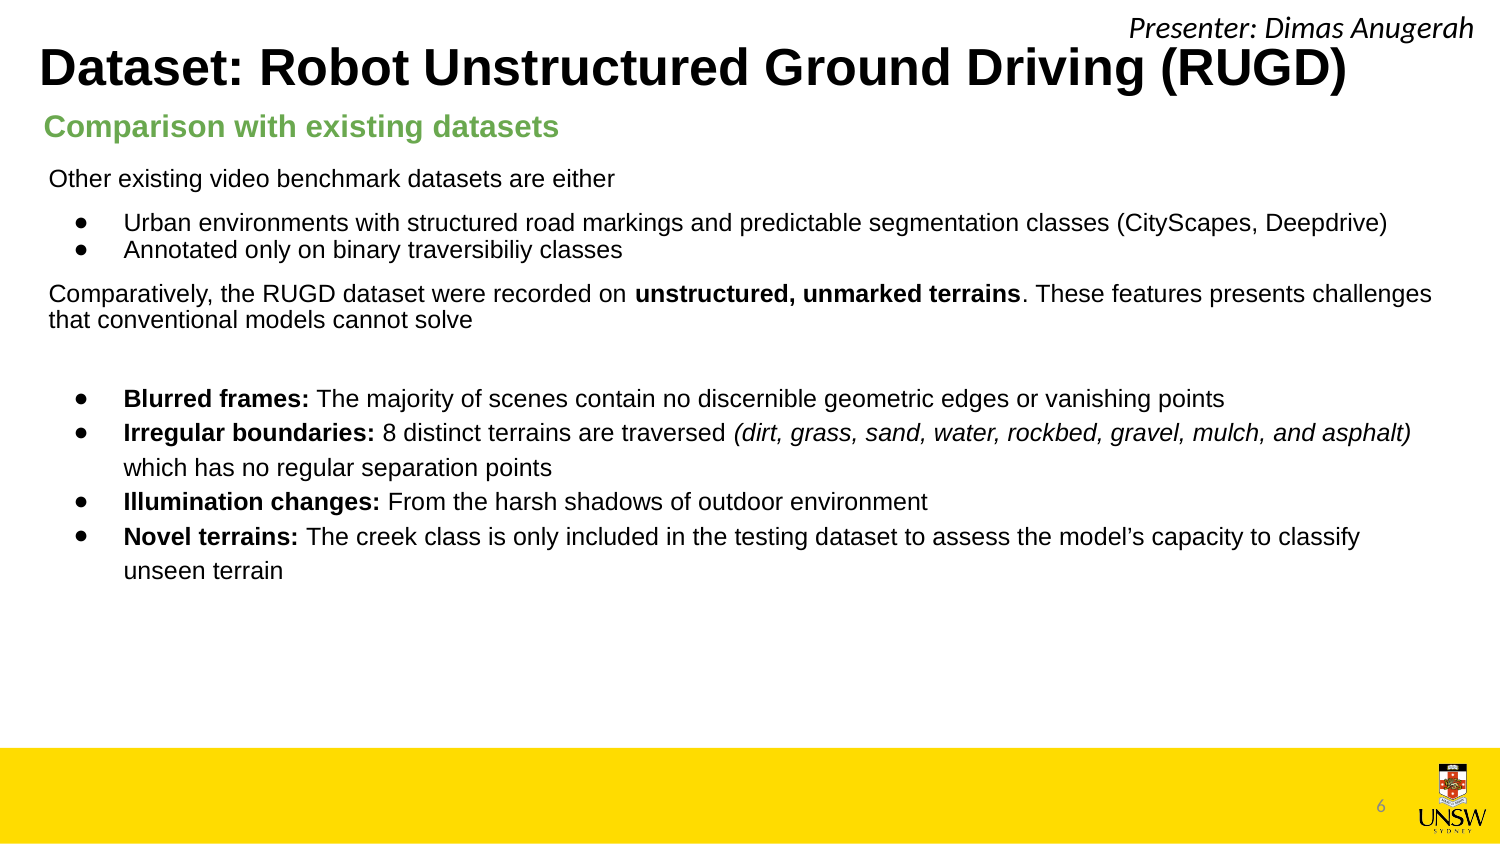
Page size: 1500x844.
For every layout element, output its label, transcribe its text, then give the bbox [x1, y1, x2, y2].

text_box Presenter: Dimas Anugerah [806, 0, 1490, 38]
list Other existing video benchmark datasets are either Urban environments with structured road markings and predictable segmentation classes (CityScapes, Deepdrive) Annotated only on binary traversibiliy classes Comparatively, the RUGD dataset were recorded on unstructured, unmarked terrains. These features presents challenges that conventional models cannot solve Blurred frames: The majority of scenes contain no discernible geometric edges or vanishing points Irregular boundaries: 8 distinct terrains are traversed (dirt, grass, sand, water, rockbed, gravel, mulch, and asphalt) which has no regular separation points Illumination changes: From the harsh shadows of outdoor environment Novel terrains: The creek class is only included in the testing dataset to assess the model’s capacity to classify unseen terrain [37, 160, 1451, 726]
slide_number 6 [1059, 782, 1397, 827]
picture [1415, 755, 1490, 842]
title Dataset: Robot Unstructured Ground Driving (RUGD) [28, 16, 1460, 95]
text_box Comparison with existing datasets [28, 95, 1460, 160]
